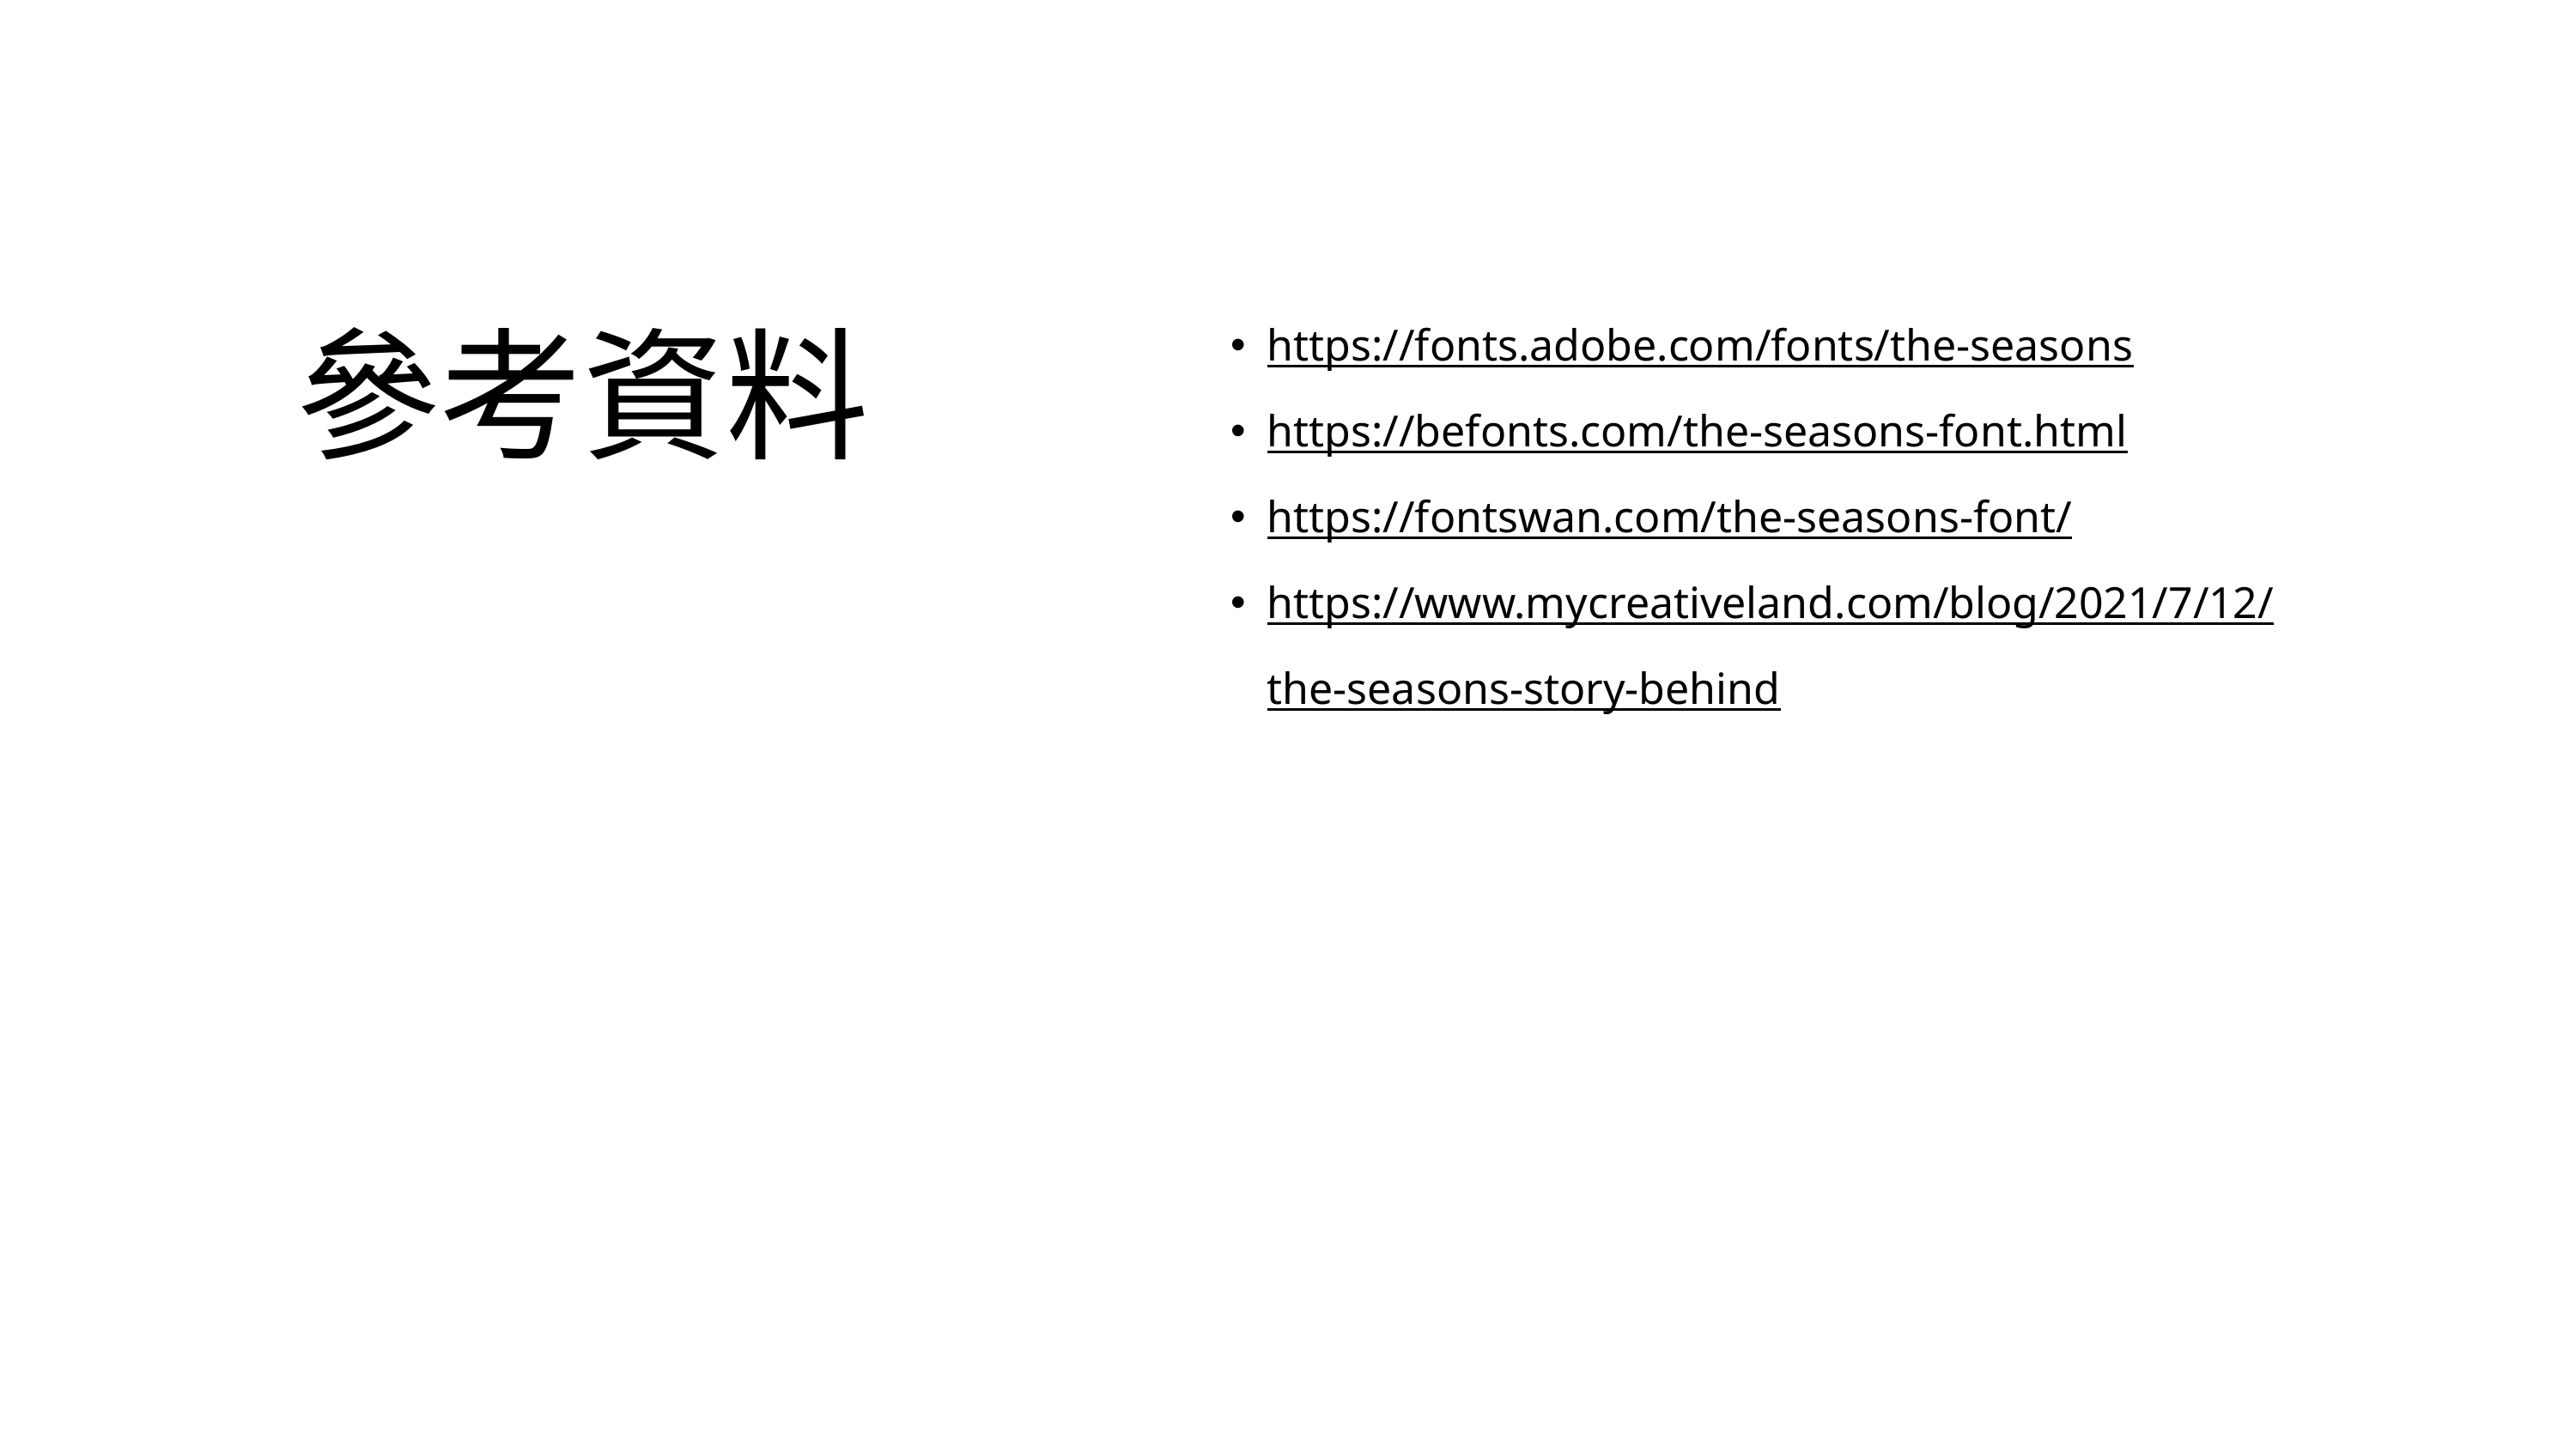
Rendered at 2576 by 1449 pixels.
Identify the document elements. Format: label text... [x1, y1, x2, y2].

text_box 參考資料 [296, 305, 1039, 477]
text_box https://fonts.adobe.com/fonts/the-seasons https://befonts.com/the-seasons-font.html https://fontswan.com/the-seasons-font/ https://www.mycreativeland.com/blog/2021/7/12/the-seasons-story-behind [1194, 283, 2322, 799]
